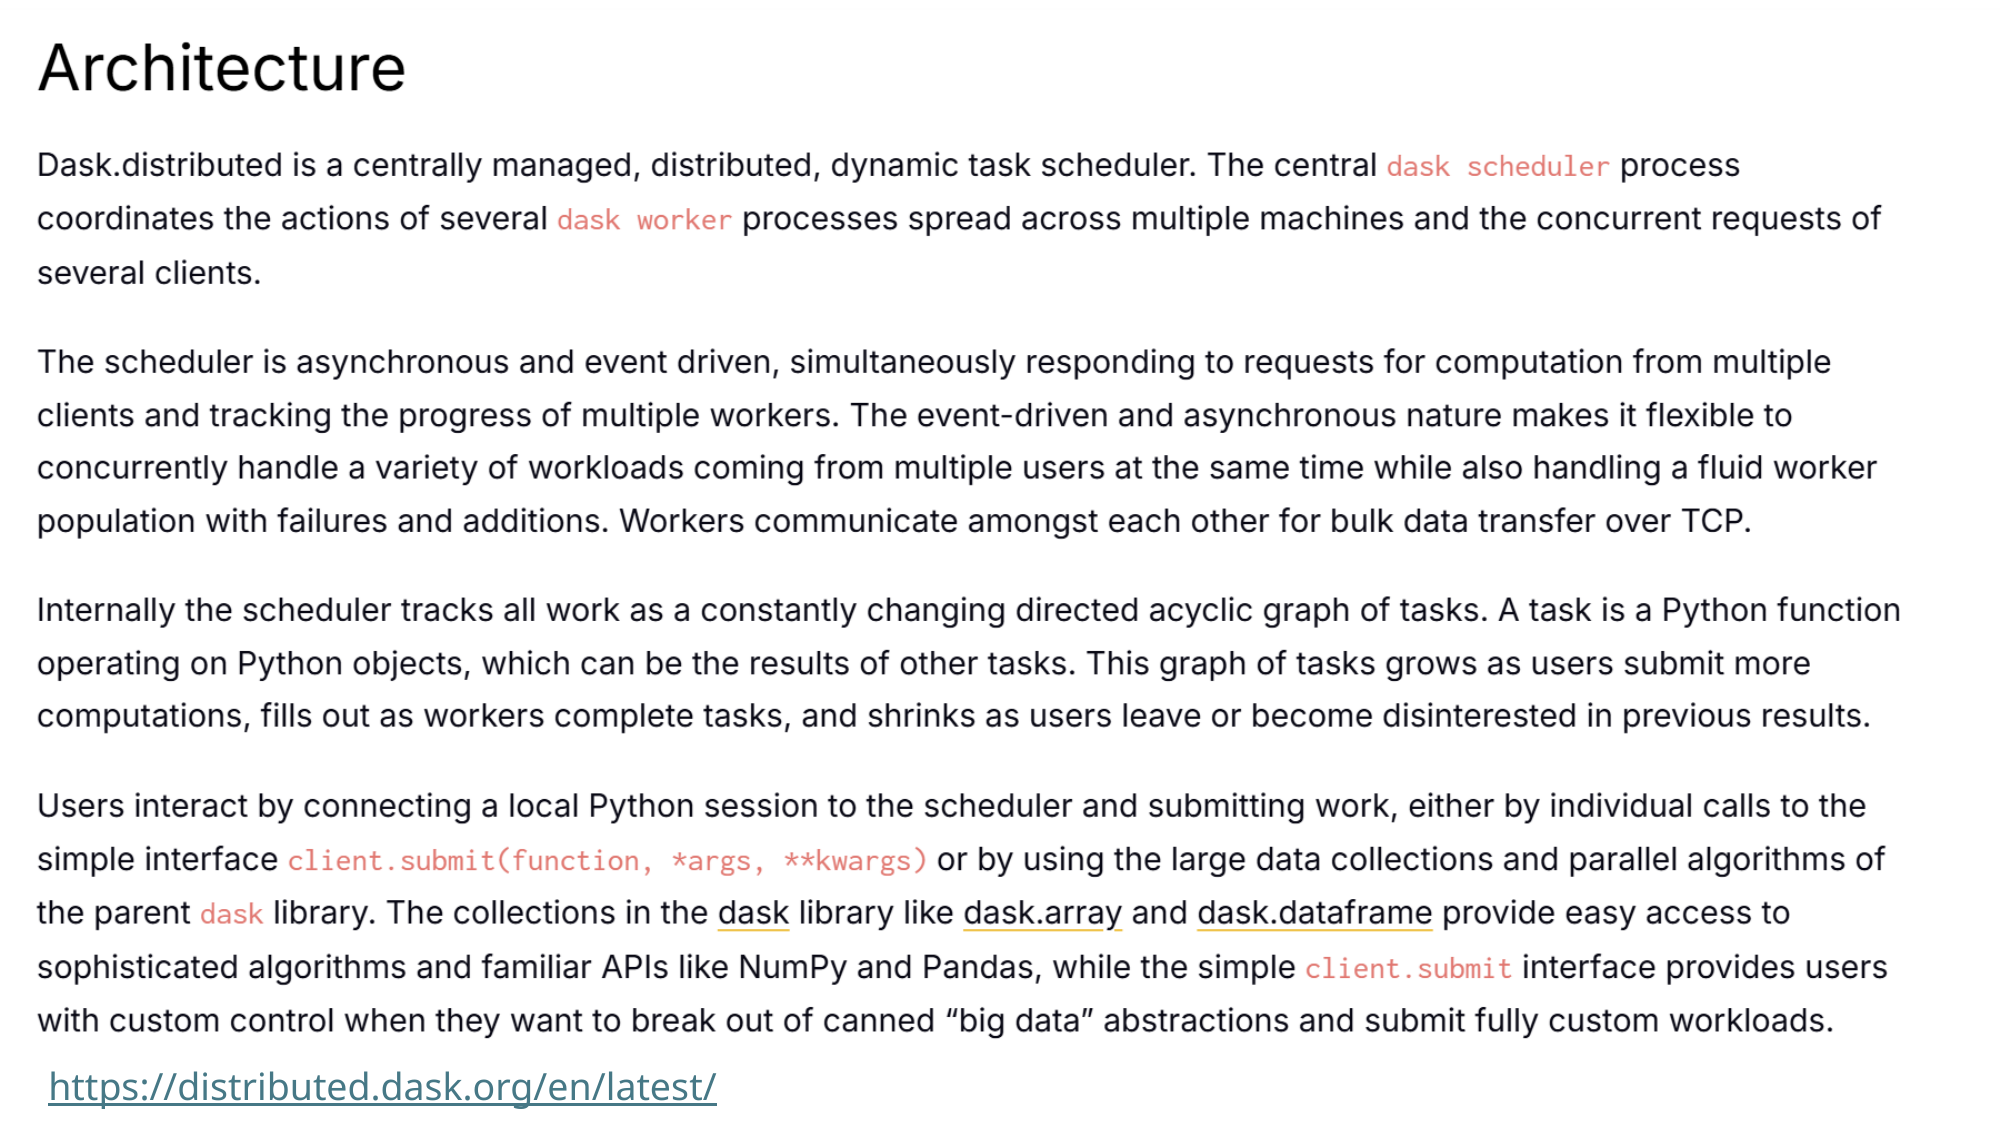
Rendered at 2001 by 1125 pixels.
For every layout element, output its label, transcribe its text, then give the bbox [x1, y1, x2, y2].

text_box https://distributed.dask.org/en/latest/ [33, 1066, 1034, 1125]
picture [0, 7, 2000, 1066]
